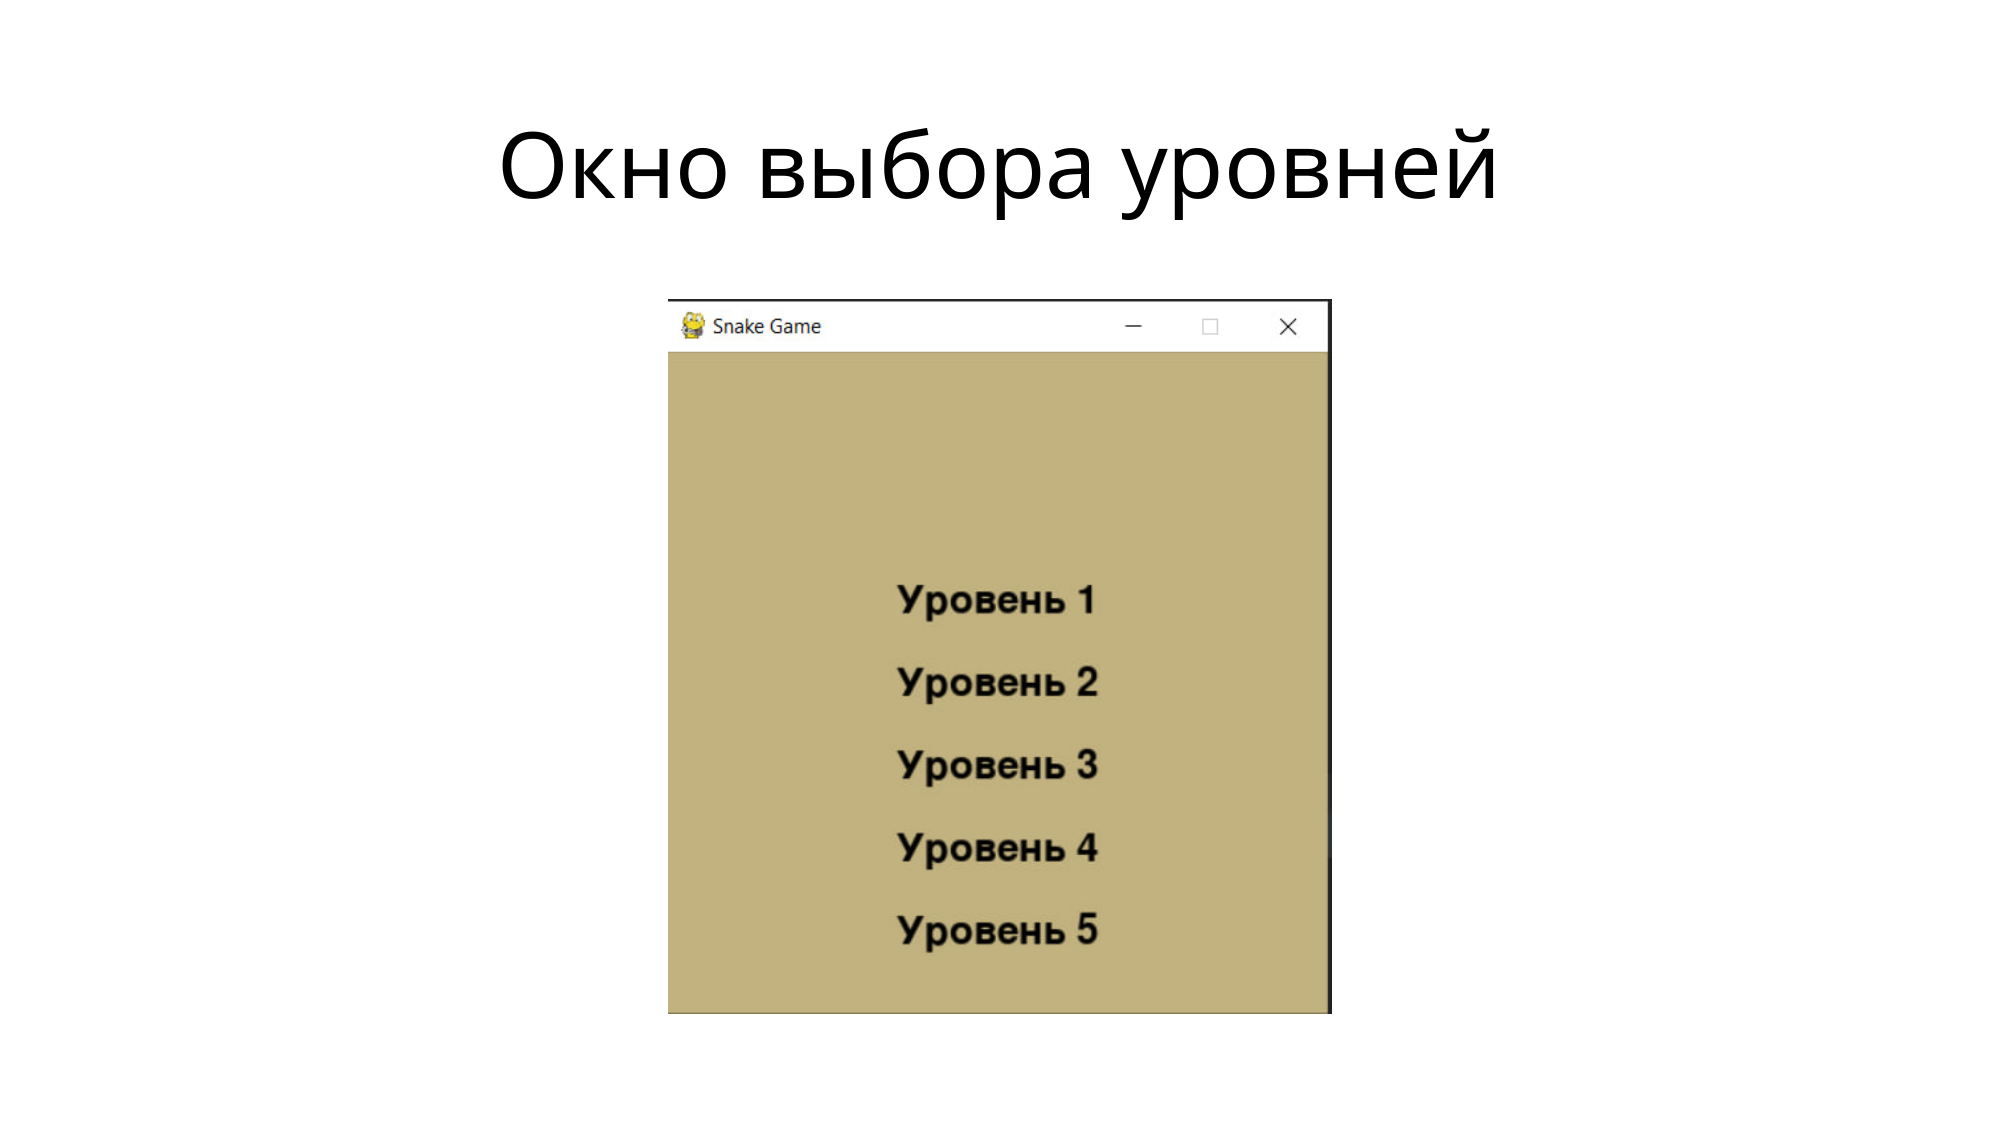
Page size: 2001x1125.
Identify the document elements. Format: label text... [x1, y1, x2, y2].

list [668, 299, 1332, 1014]
title Окно выбора уровней [137, 59, 1863, 278]
